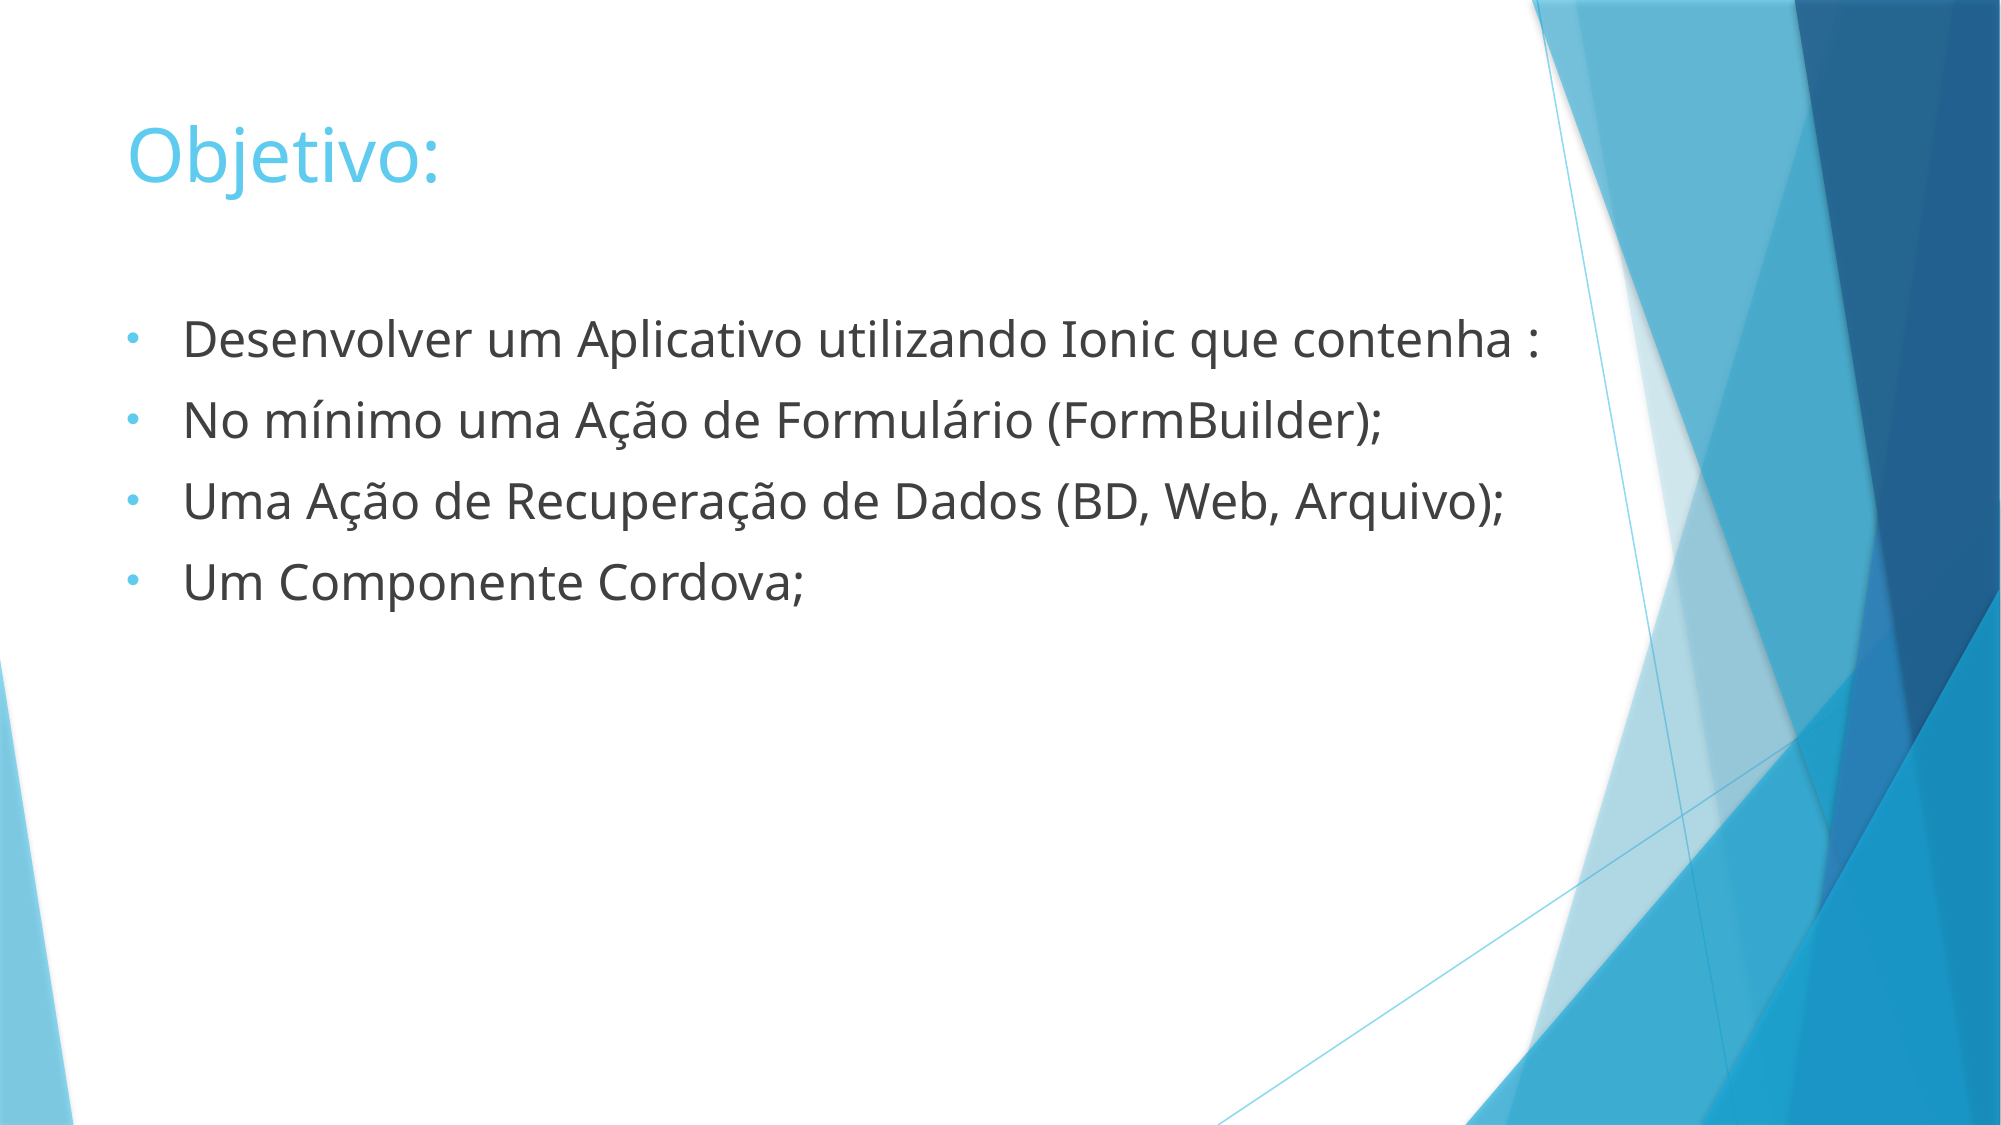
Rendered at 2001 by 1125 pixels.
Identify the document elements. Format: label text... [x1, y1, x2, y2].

title Objetivo: [111, 99, 1522, 229]
list Desenvolver um Aplicativo utilizando Ionic que contenha : No mínimo uma Ação de Formulário (FormBuilder); Uma Ação de Recuperação de Dados (BD, Web, Arquivo); Um Componente Cordova; [111, 300, 1661, 670]
